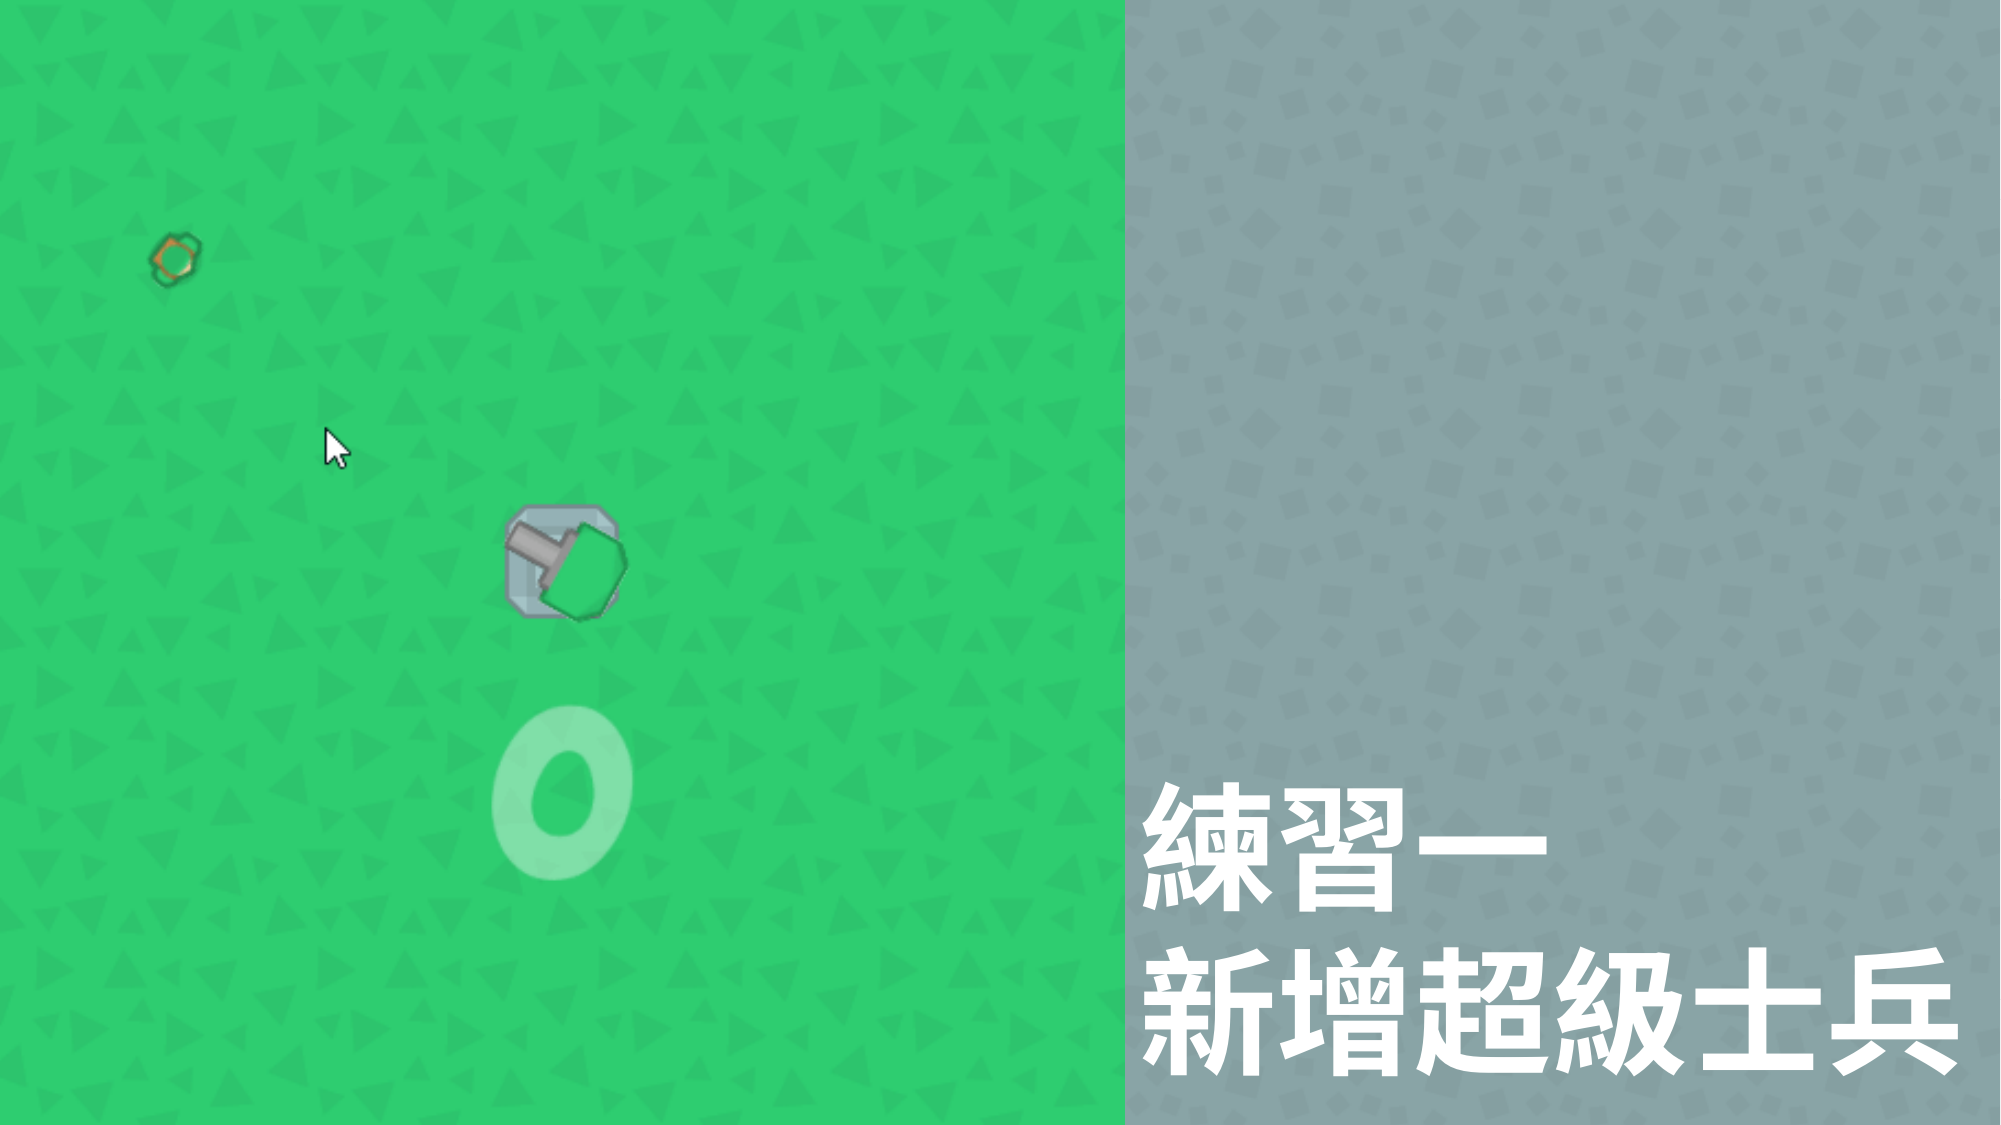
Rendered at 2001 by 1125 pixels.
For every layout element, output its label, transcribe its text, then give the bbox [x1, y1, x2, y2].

text_box 練習一 新增超級士兵 [1125, 754, 1993, 1100]
picture [0, 0, 2001, 1125]
